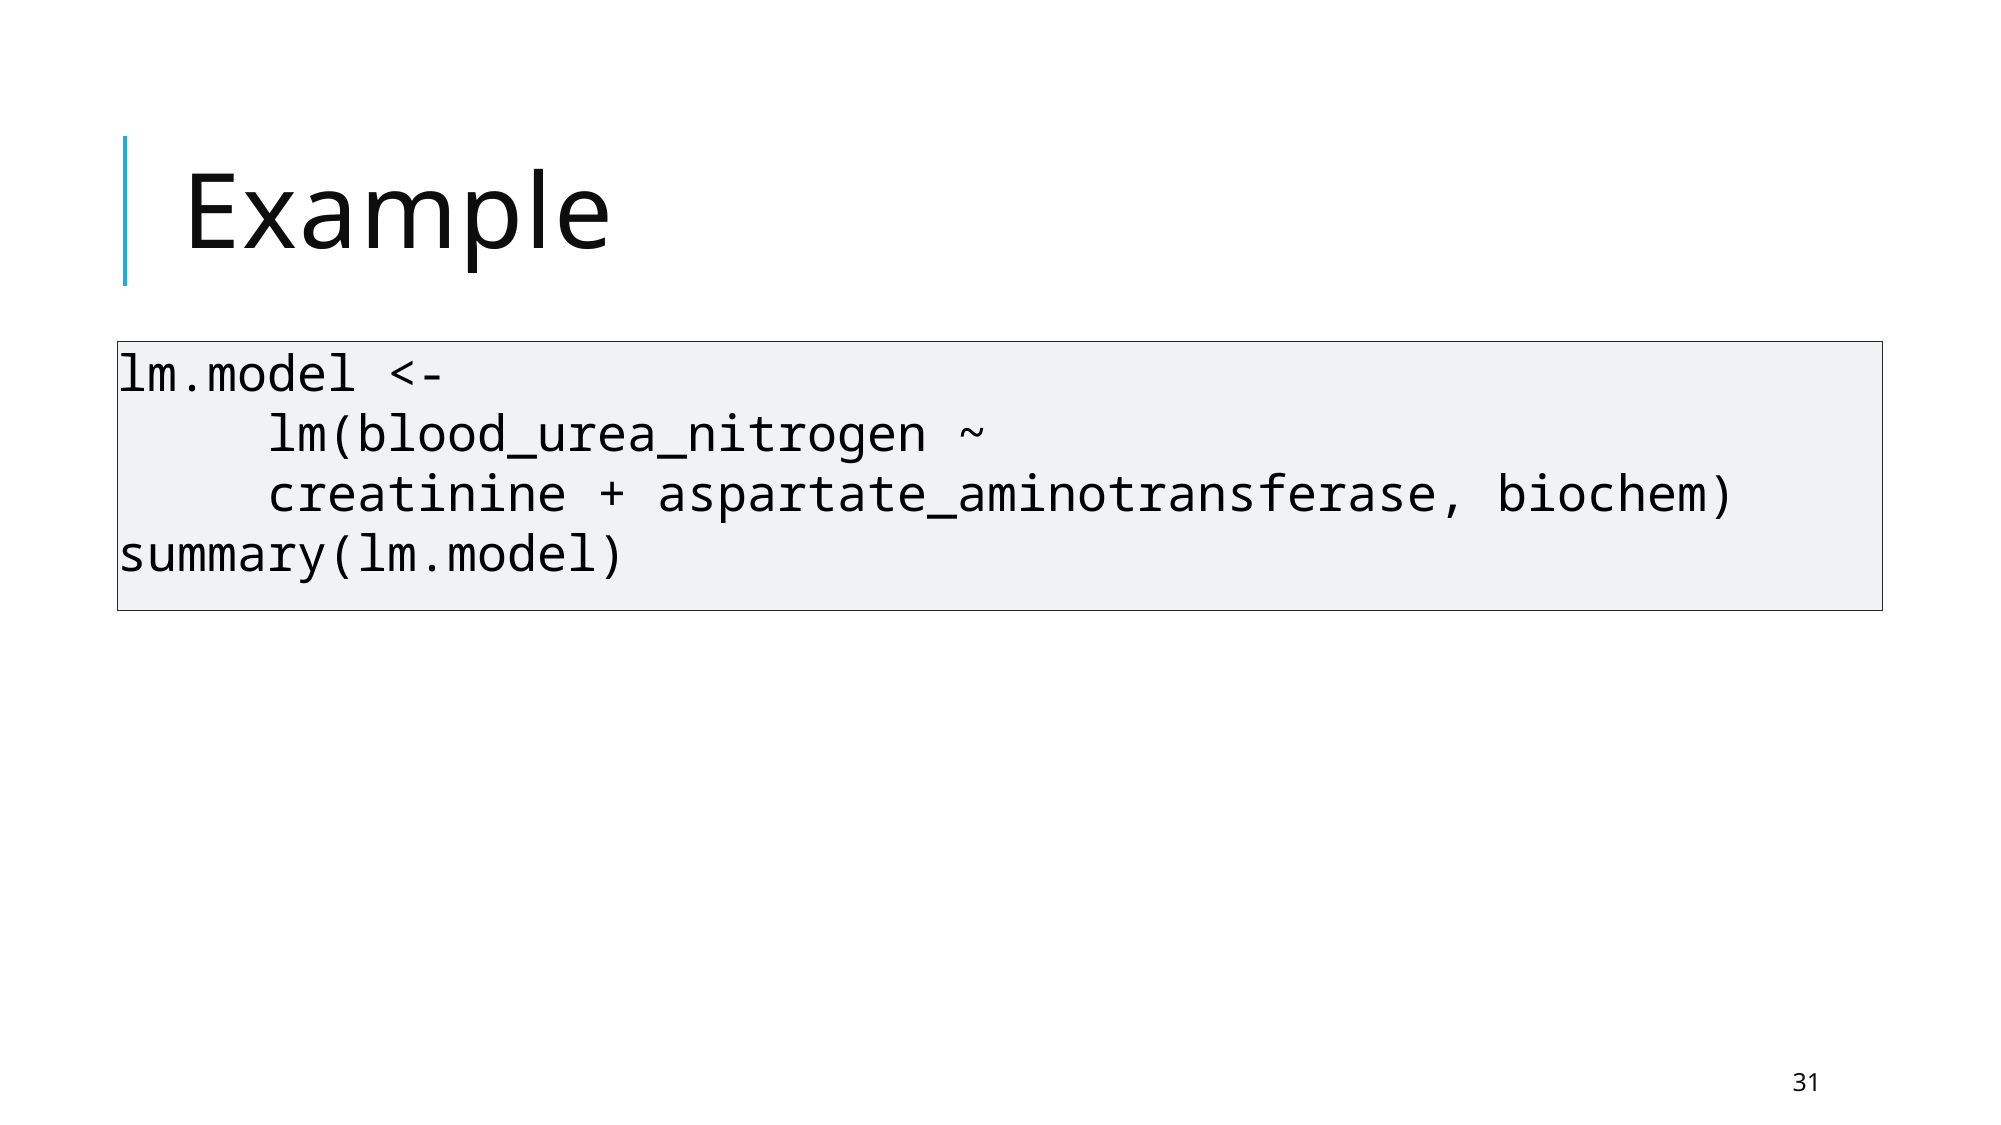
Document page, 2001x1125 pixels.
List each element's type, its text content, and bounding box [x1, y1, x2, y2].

text_box lm.model <- lm(blood_urea_nitrogen ~ creatinine + aspartate_aminotransferase, biochem) summary(lm.model) [117, 341, 1883, 611]
title Example [168, 96, 1763, 341]
slide_number 31 [1777, 1061, 1938, 1107]
